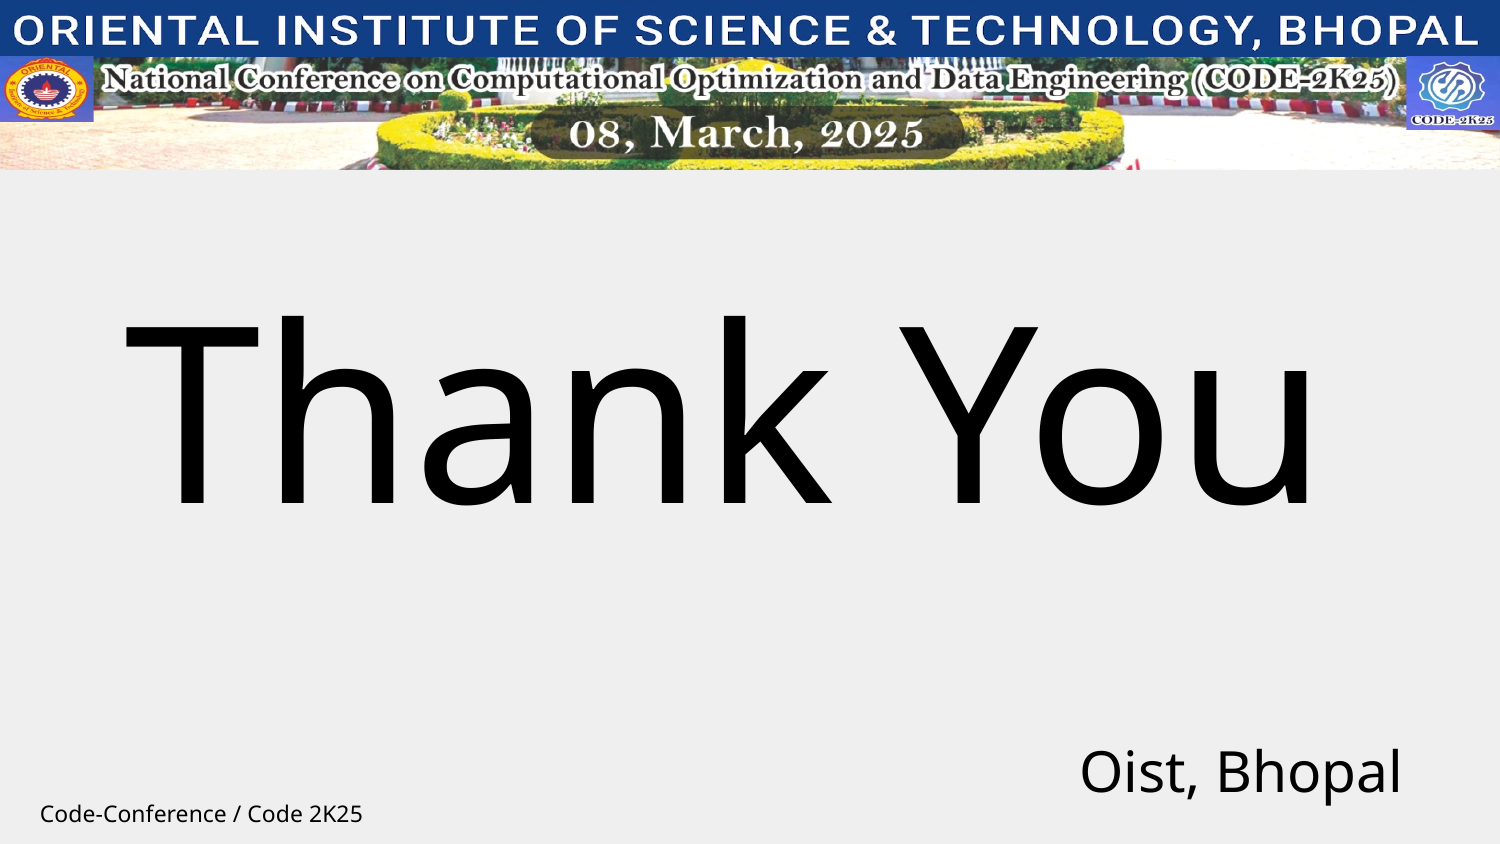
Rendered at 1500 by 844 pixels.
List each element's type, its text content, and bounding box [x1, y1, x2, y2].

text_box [0, 0, 1500, 171]
title Thank You [109, 241, 1500, 498]
list Code-Conference / Code 2K25 [24, 799, 542, 844]
title Oist, Bhopal [1064, 720, 1467, 819]
